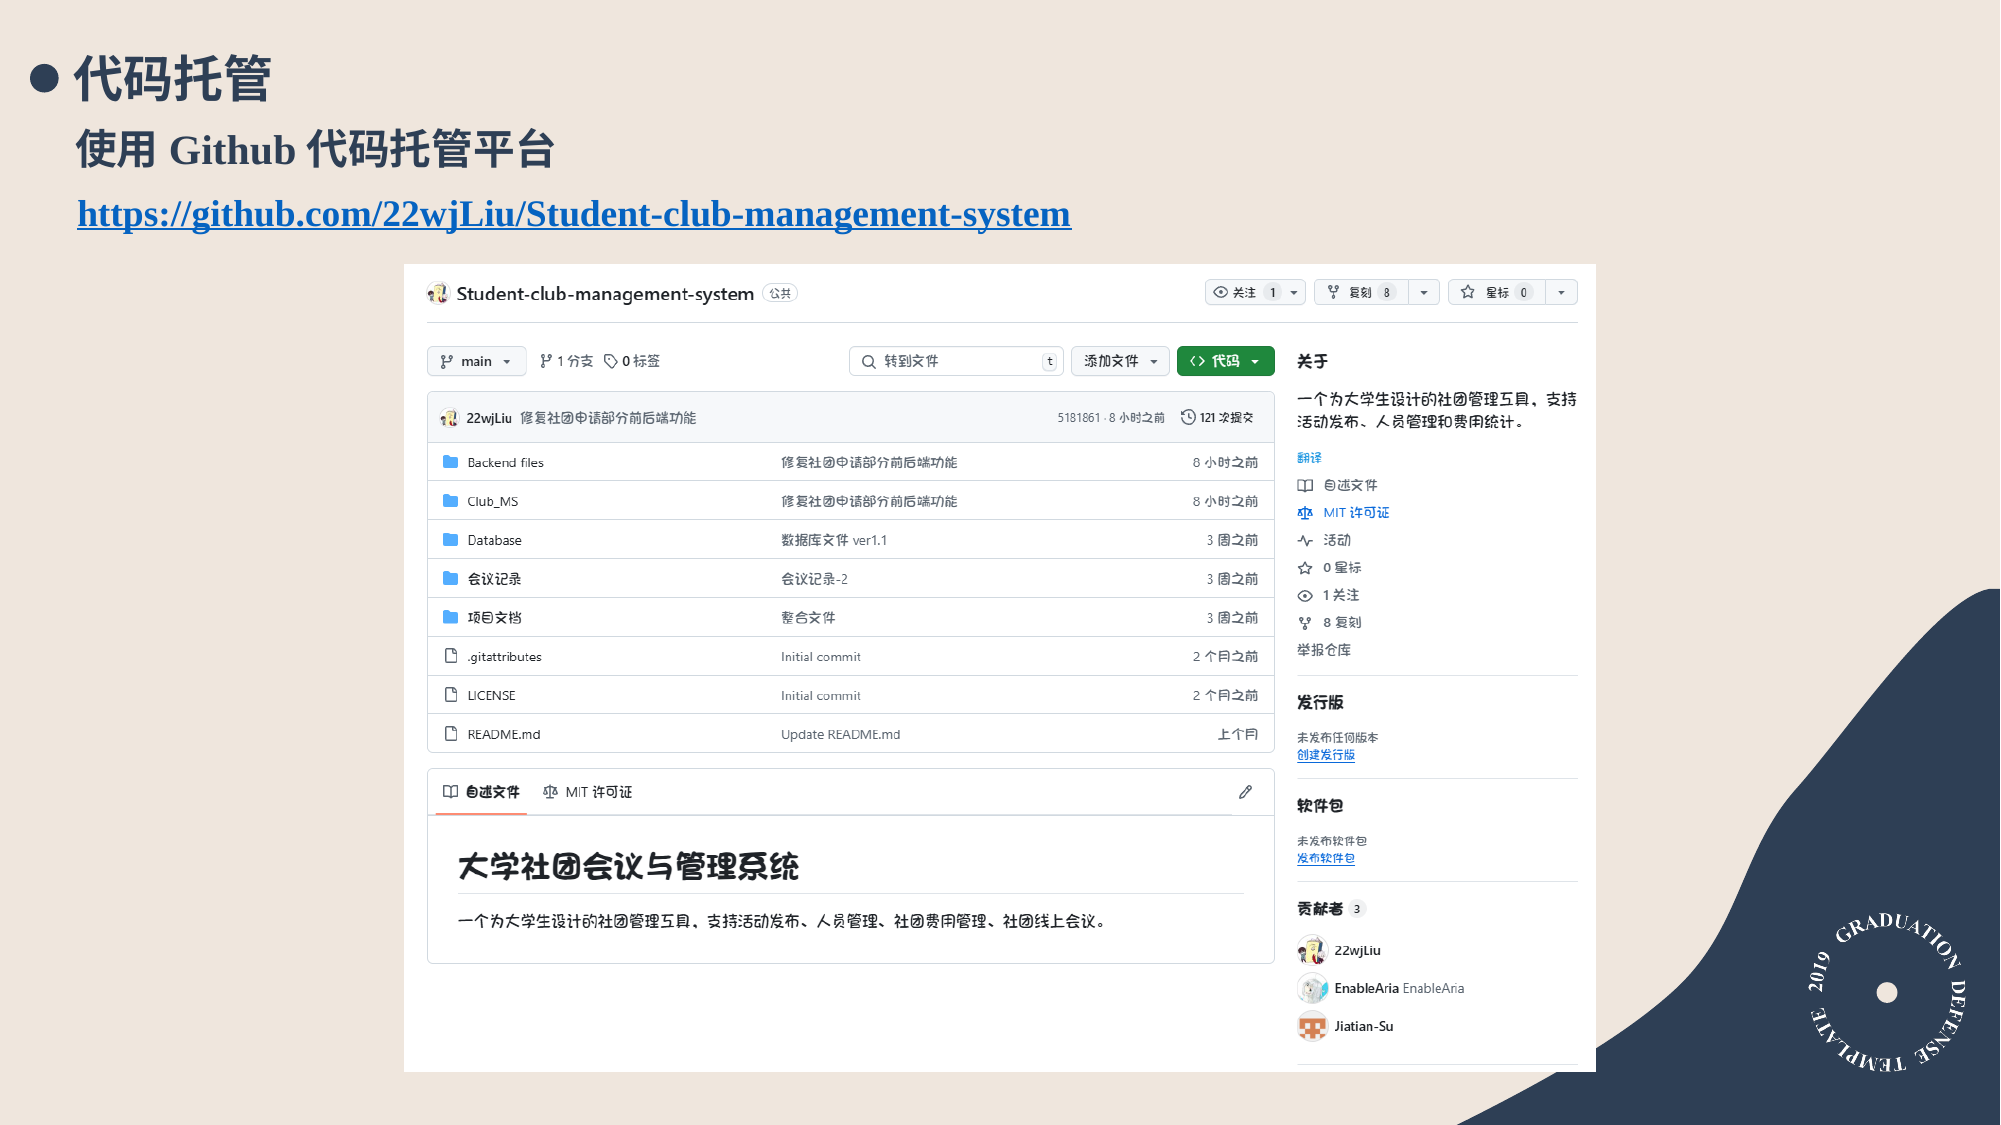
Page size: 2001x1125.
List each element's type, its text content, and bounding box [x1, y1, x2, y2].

picture [404, 264, 1596, 1072]
text_box 使用Github代码托管平台 [60, 115, 1006, 181]
text_box [1454, 587, 2000, 1125]
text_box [29, 40, 918, 116]
text_box https://github.com/22wjLiu/Student-club-management-system [62, 181, 1100, 242]
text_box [1808, 913, 1966, 1072]
